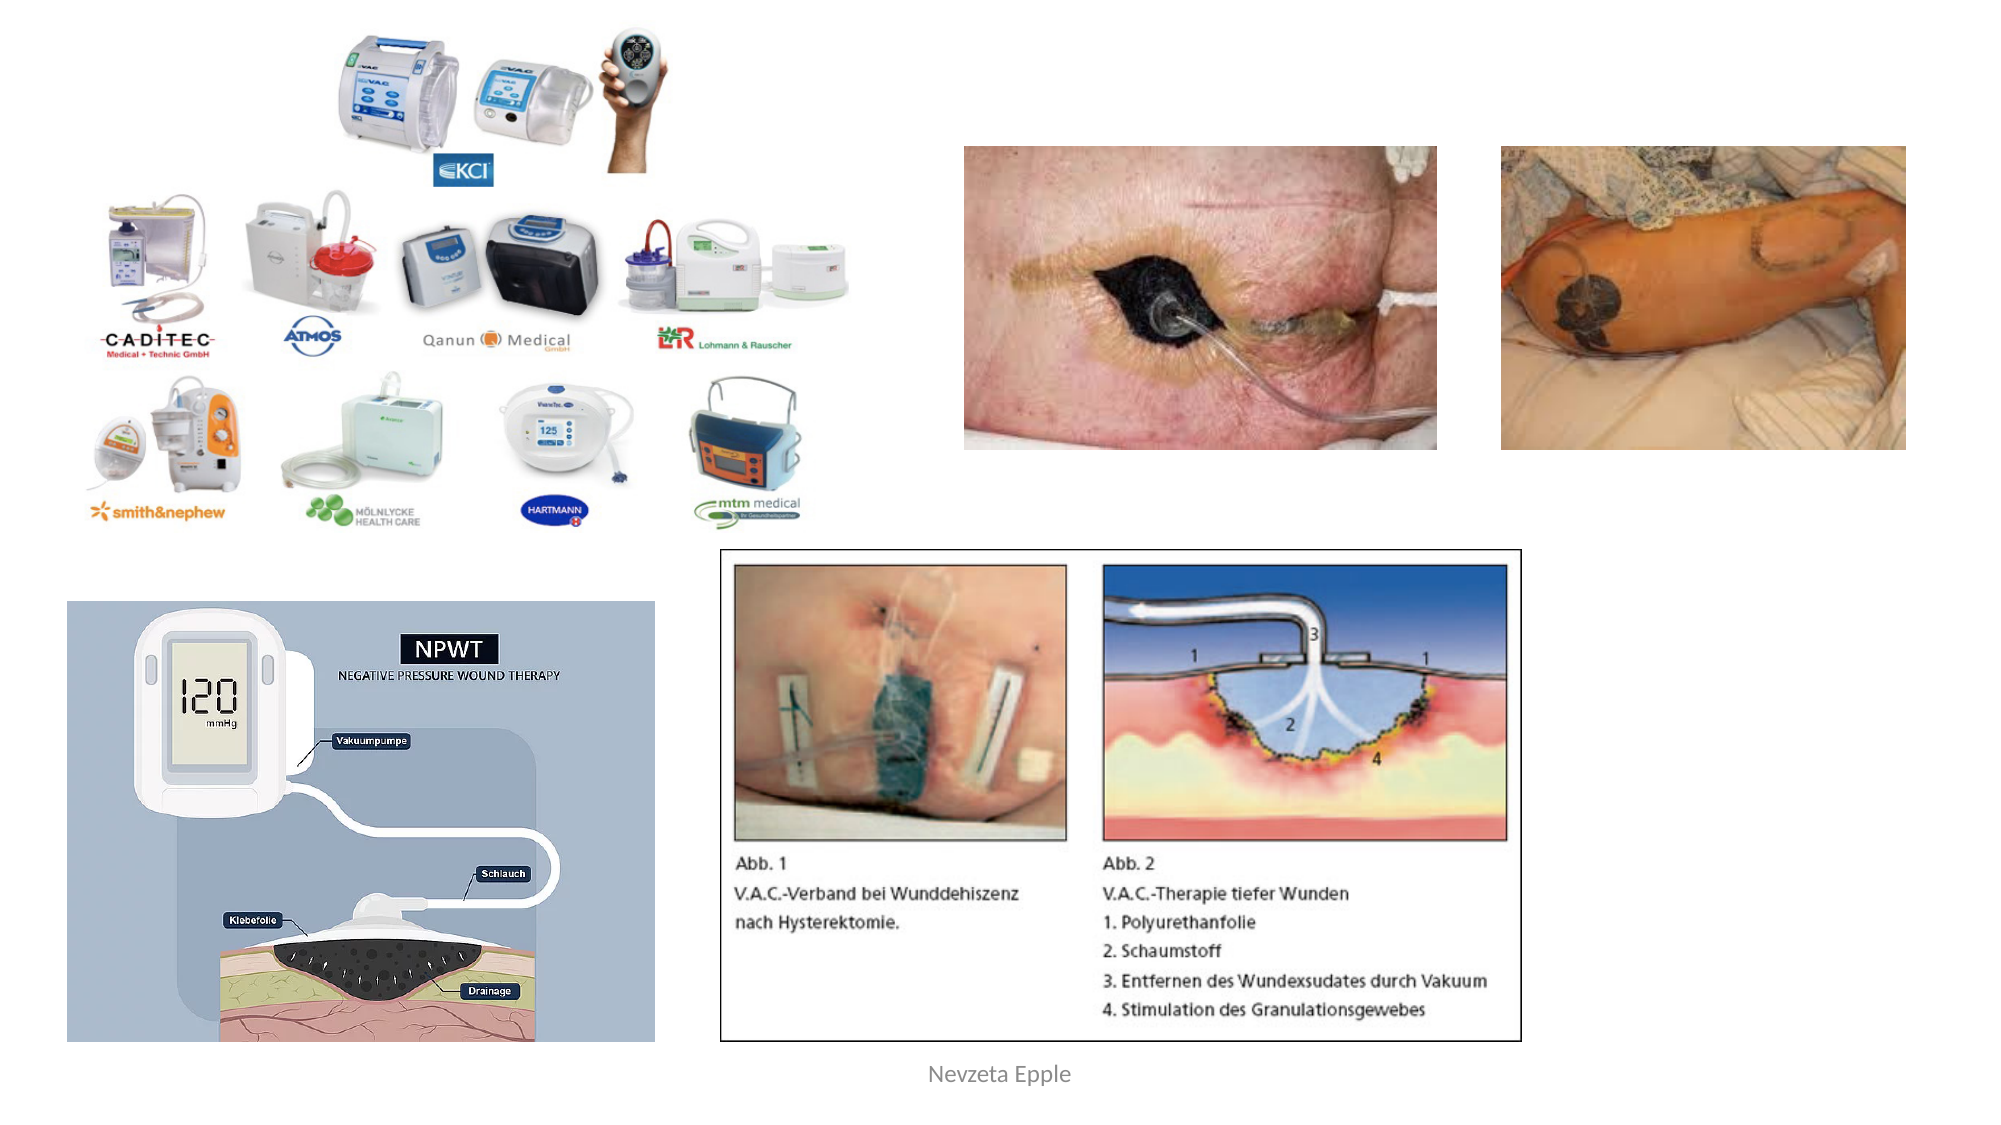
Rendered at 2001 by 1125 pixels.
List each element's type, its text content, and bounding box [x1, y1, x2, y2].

picture [67, 601, 655, 1042]
picture [719, 549, 1522, 1042]
picture [1500, 146, 1906, 450]
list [964, 146, 1437, 450]
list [67, 20, 869, 533]
footer Nevzeta Epple [662, 1042, 1338, 1103]
